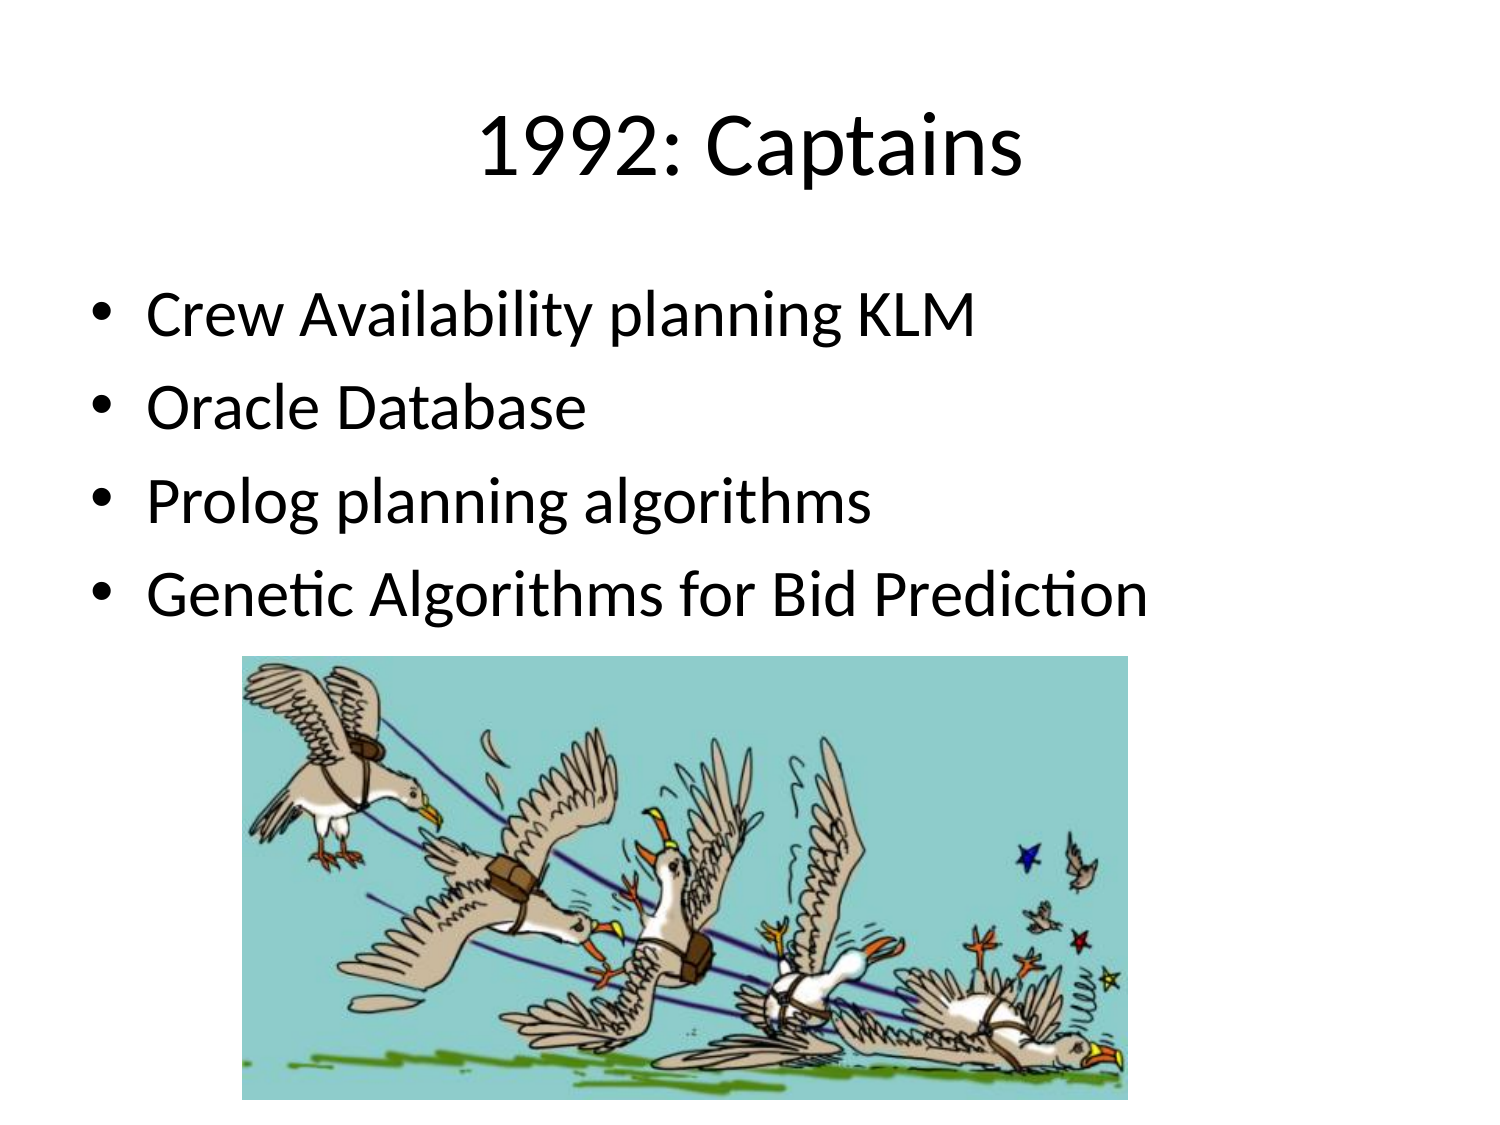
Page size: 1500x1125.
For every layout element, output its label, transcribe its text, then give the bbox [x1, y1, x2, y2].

list Crew Availability planning KLM Oracle Database Prolog planning algorithms Genetic Algorithms for Bid Prediction [75, 262, 1425, 1005]
picture [241, 656, 1129, 1101]
title 1992: Captains [75, 45, 1425, 233]
